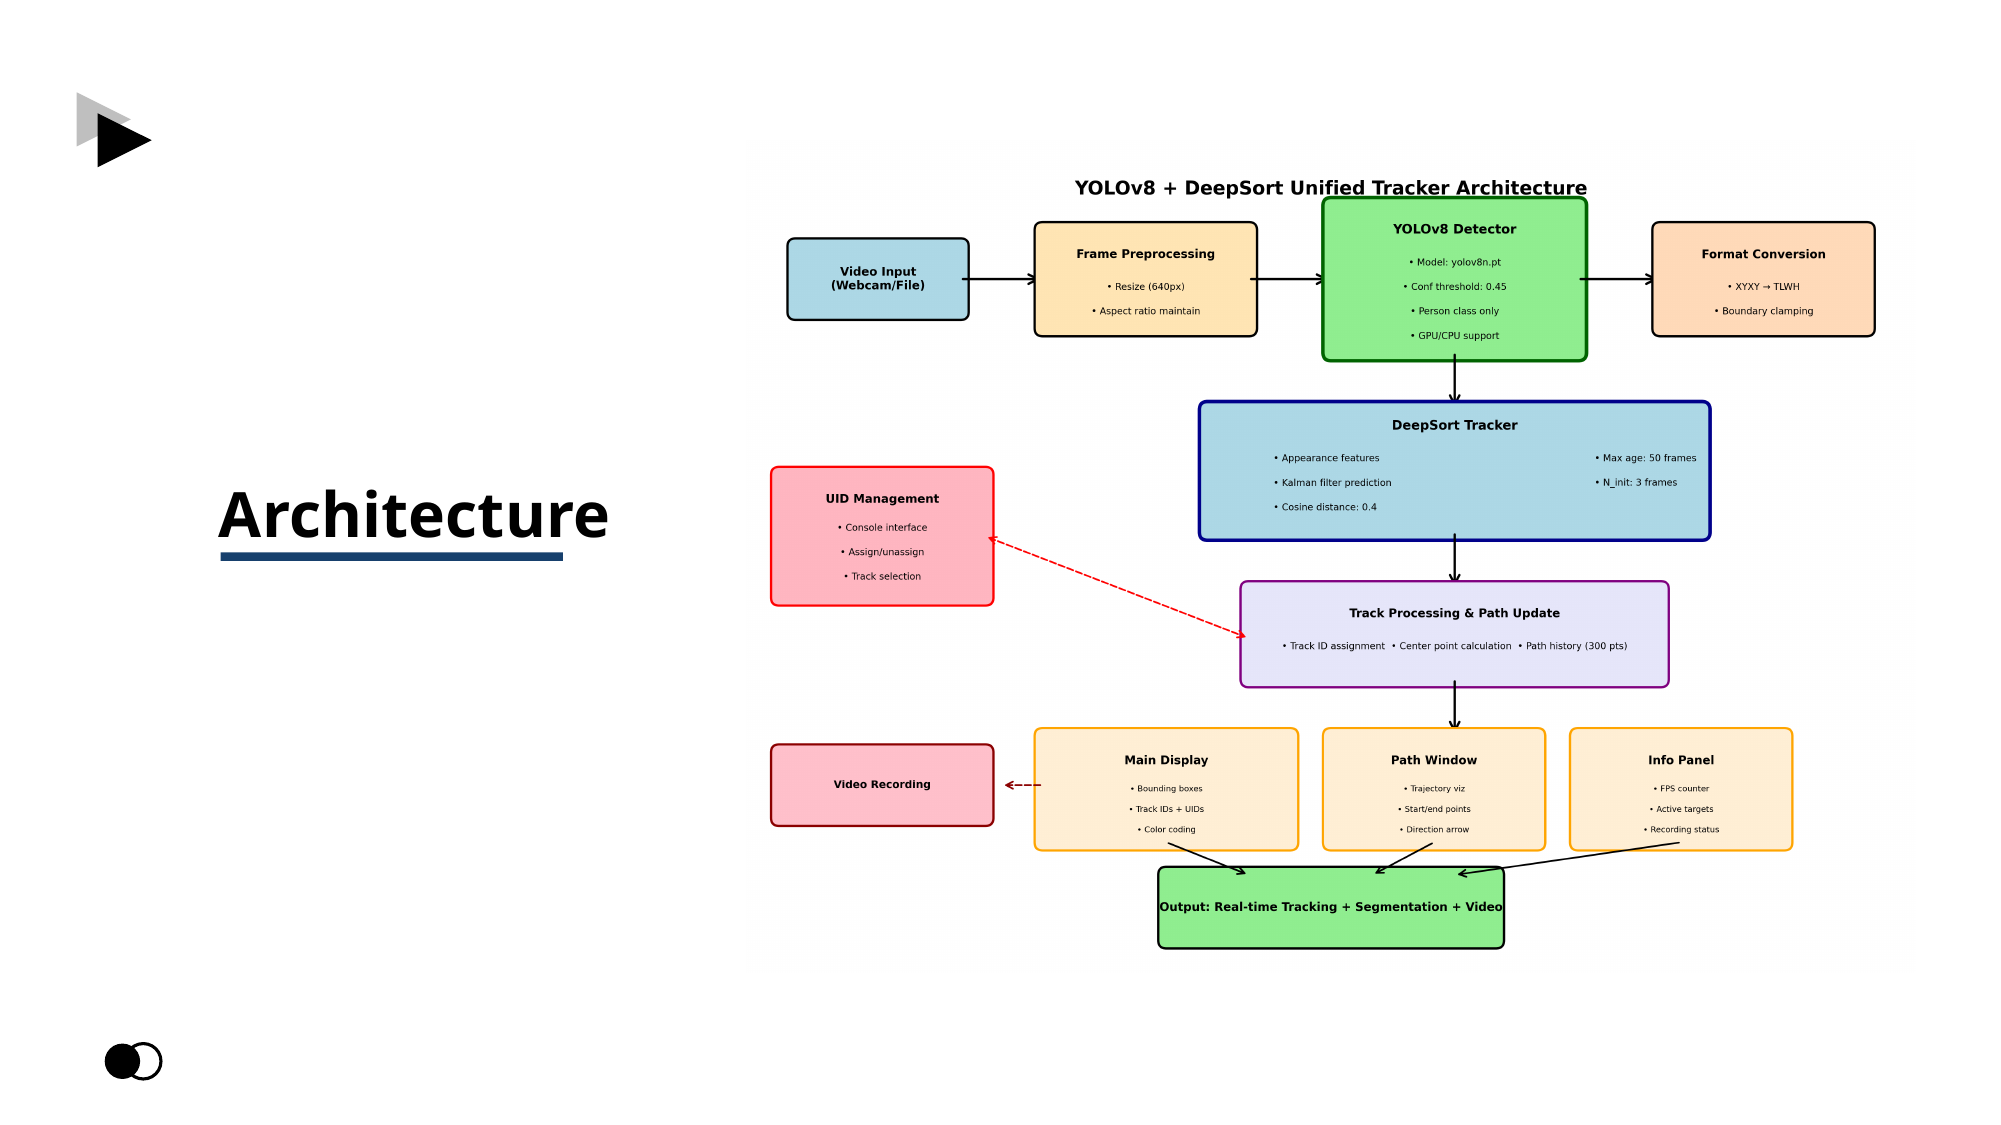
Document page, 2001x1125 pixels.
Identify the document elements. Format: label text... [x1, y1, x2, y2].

picture [746, 140, 1916, 974]
text_box [76, 92, 131, 147]
text_box Architecture [204, 467, 658, 619]
text_box [97, 113, 152, 168]
text_box [104, 1043, 125, 1079]
text_box [125, 1043, 161, 1079]
